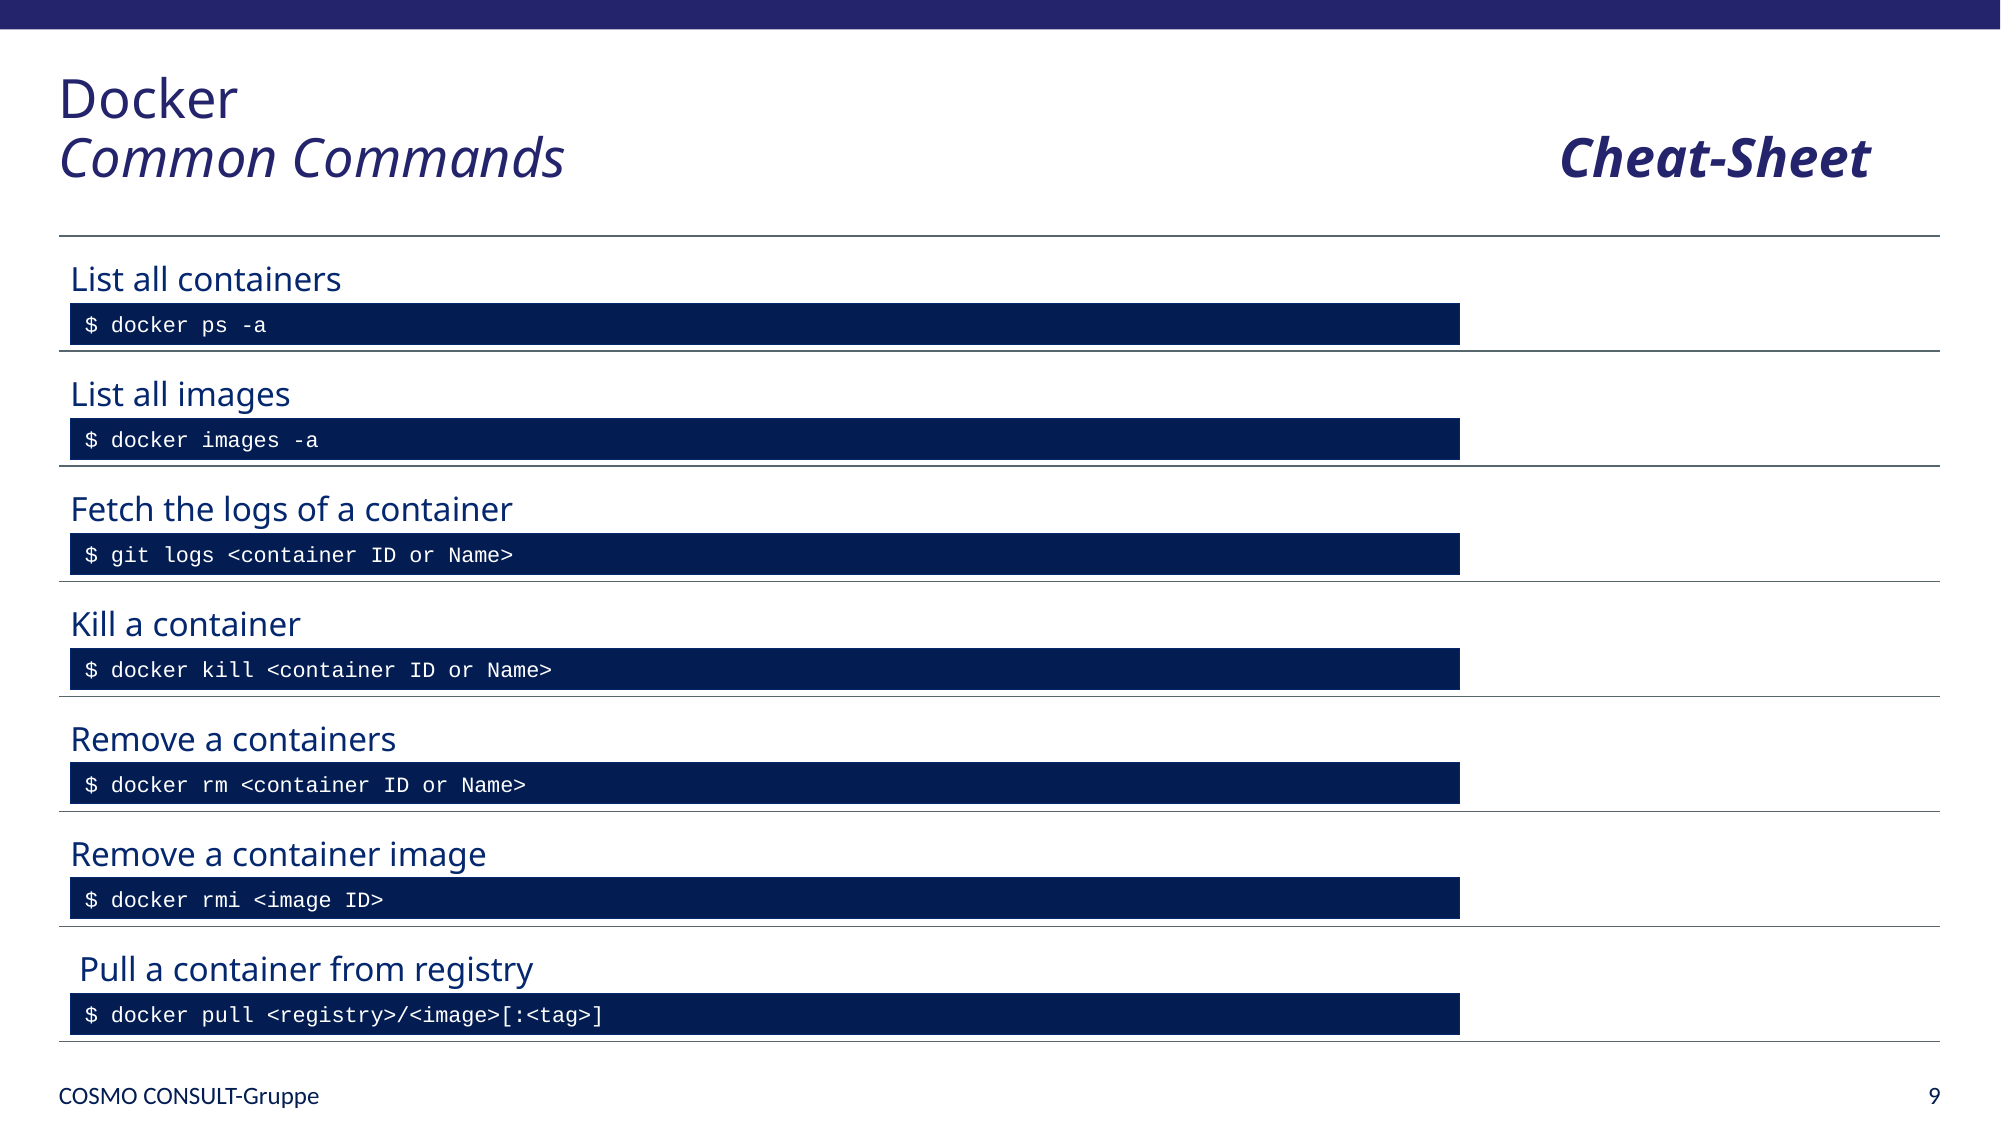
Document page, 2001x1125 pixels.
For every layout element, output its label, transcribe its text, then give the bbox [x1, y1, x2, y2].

text_box $ docker images -a [70, 418, 1460, 460]
text_box $ docker ps -a [70, 303, 1460, 345]
title Docker Common Commands Cheat-Sheet [59, 59, 1940, 189]
list List all images [69, 372, 1941, 445]
list List all containers [69, 257, 1941, 330]
list Remove a container image [69, 832, 1941, 905]
text_box $ docker kill <container ID or Name> [70, 648, 1460, 690]
text_box $ docker pull <registry>/<image>[:<tag>] [70, 993, 1460, 1035]
list Remove a containers [69, 717, 1941, 790]
list Kill a container [69, 602, 1941, 675]
text_box $ docker rm <container ID or Name> [70, 762, 1460, 804]
list Fetch the logs of a container [69, 487, 1941, 560]
text_box $ docker rmi <image ID> [70, 877, 1460, 919]
list Pull a container from registry [69, 947, 1941, 1020]
text_box $ git logs <container ID or Name> [70, 533, 1460, 575]
